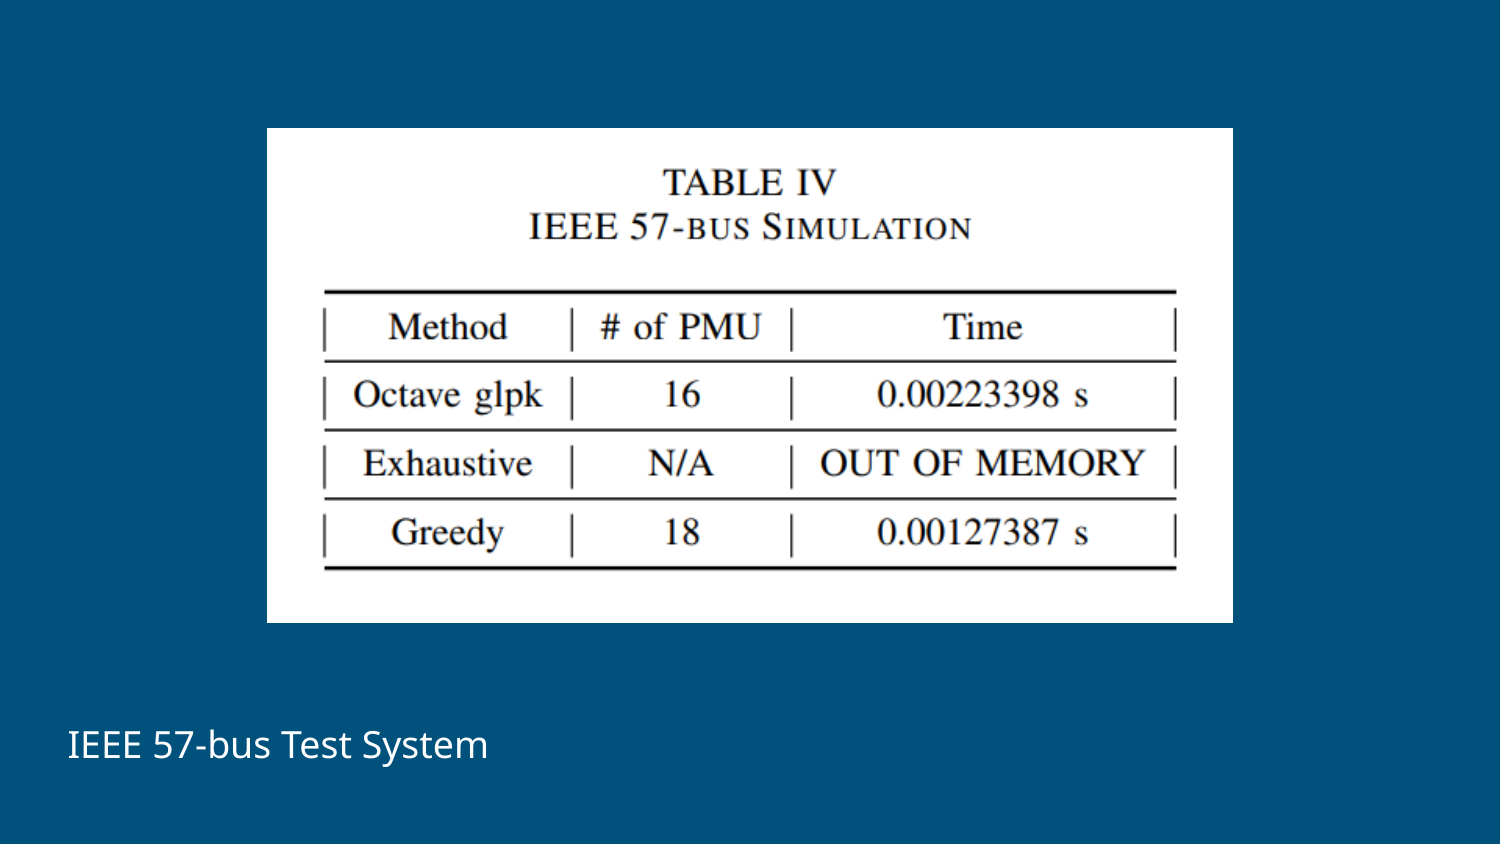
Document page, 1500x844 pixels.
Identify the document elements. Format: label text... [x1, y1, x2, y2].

list IEEE 57-bus Test System [52, 694, 1037, 793]
picture [268, 129, 1232, 622]
